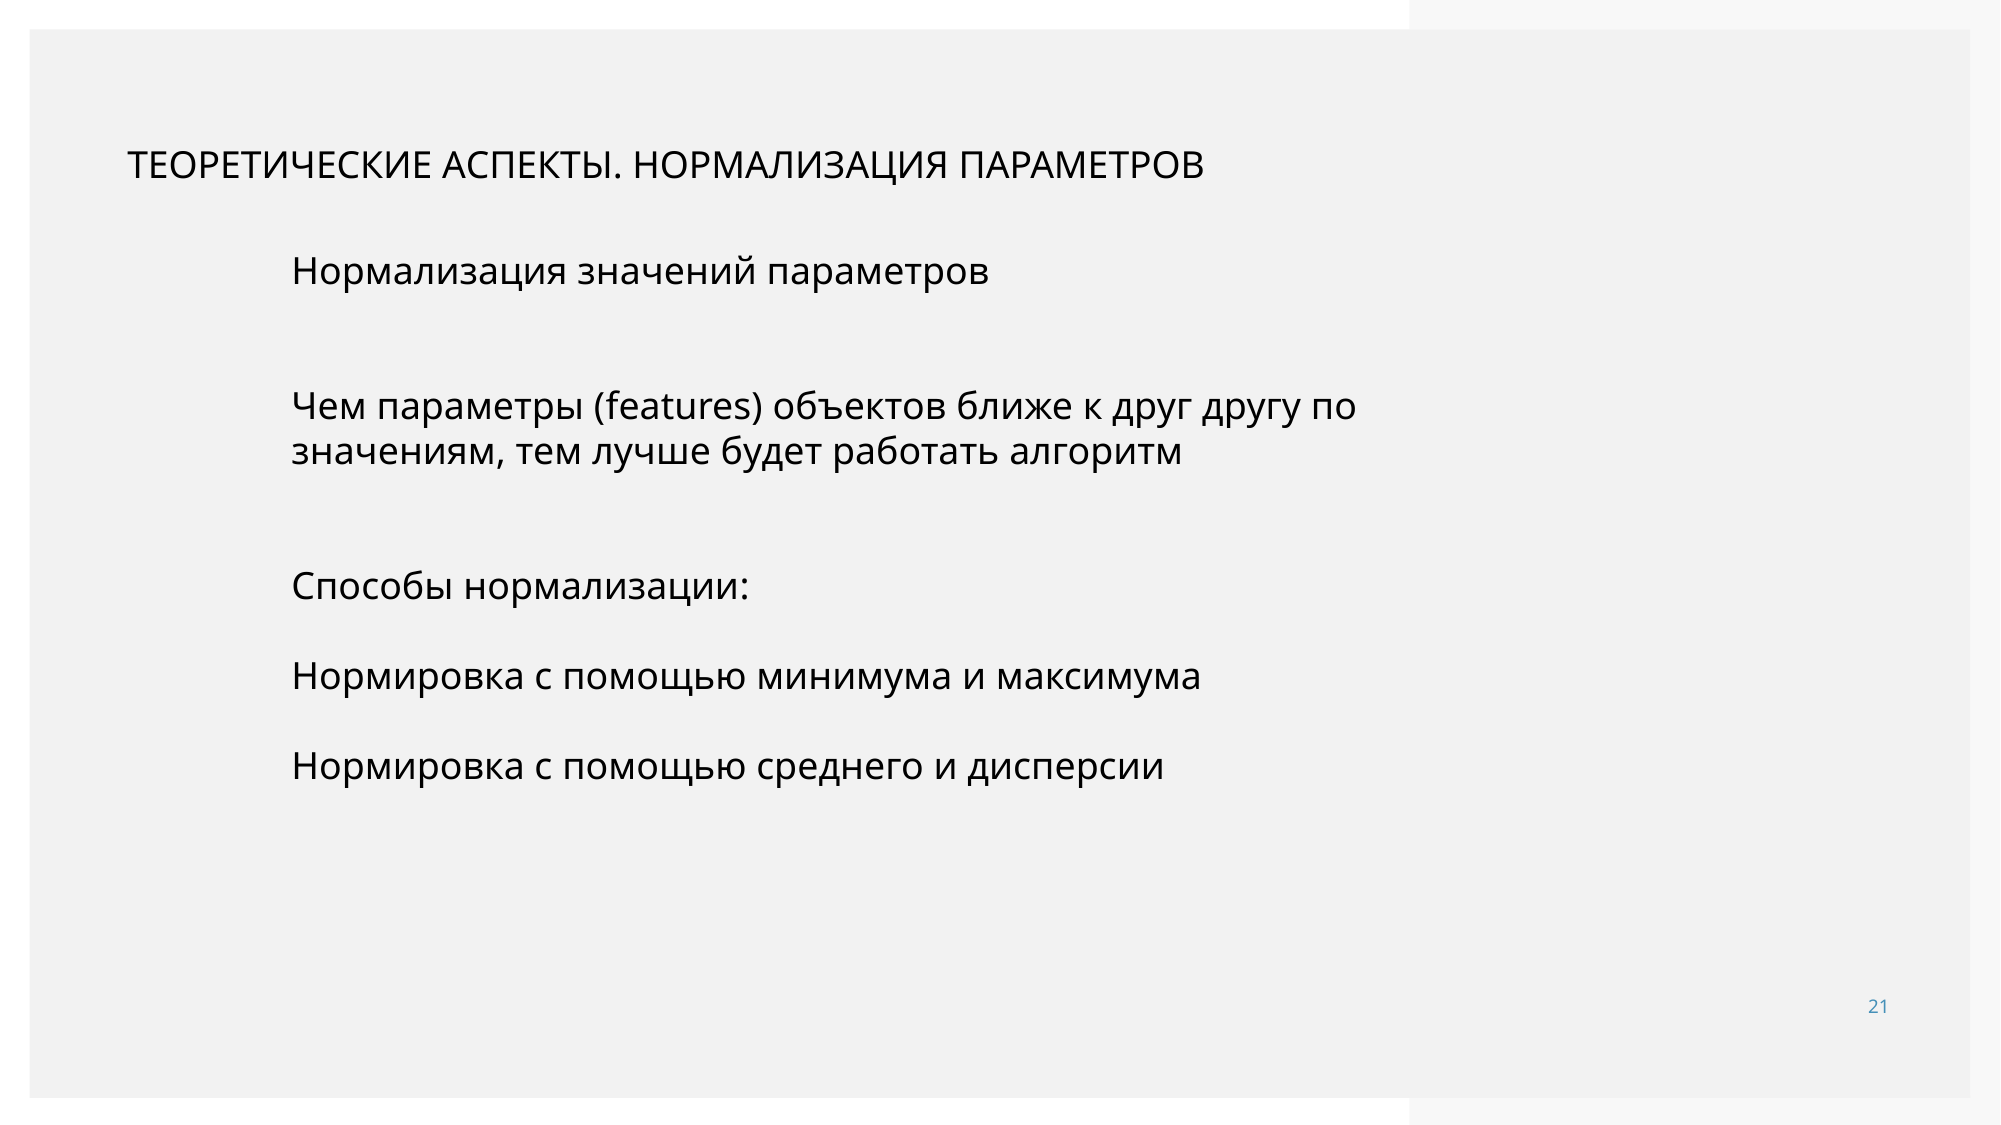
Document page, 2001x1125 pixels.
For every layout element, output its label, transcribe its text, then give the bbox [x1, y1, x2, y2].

slide_number 21 [1732, 977, 1905, 1037]
text_box Нормализация значений параметров Чем параметры (features) объектов ближе к друг другу по значениям, тем лучше будет работать алгоритм Способы нормализации: Нормировка с помощью минимума и максимума Нормировка с помощью среднего и дисперсии [276, 239, 1529, 795]
title Теоретические аспекты. Нормализация параметров [112, 132, 1823, 194]
